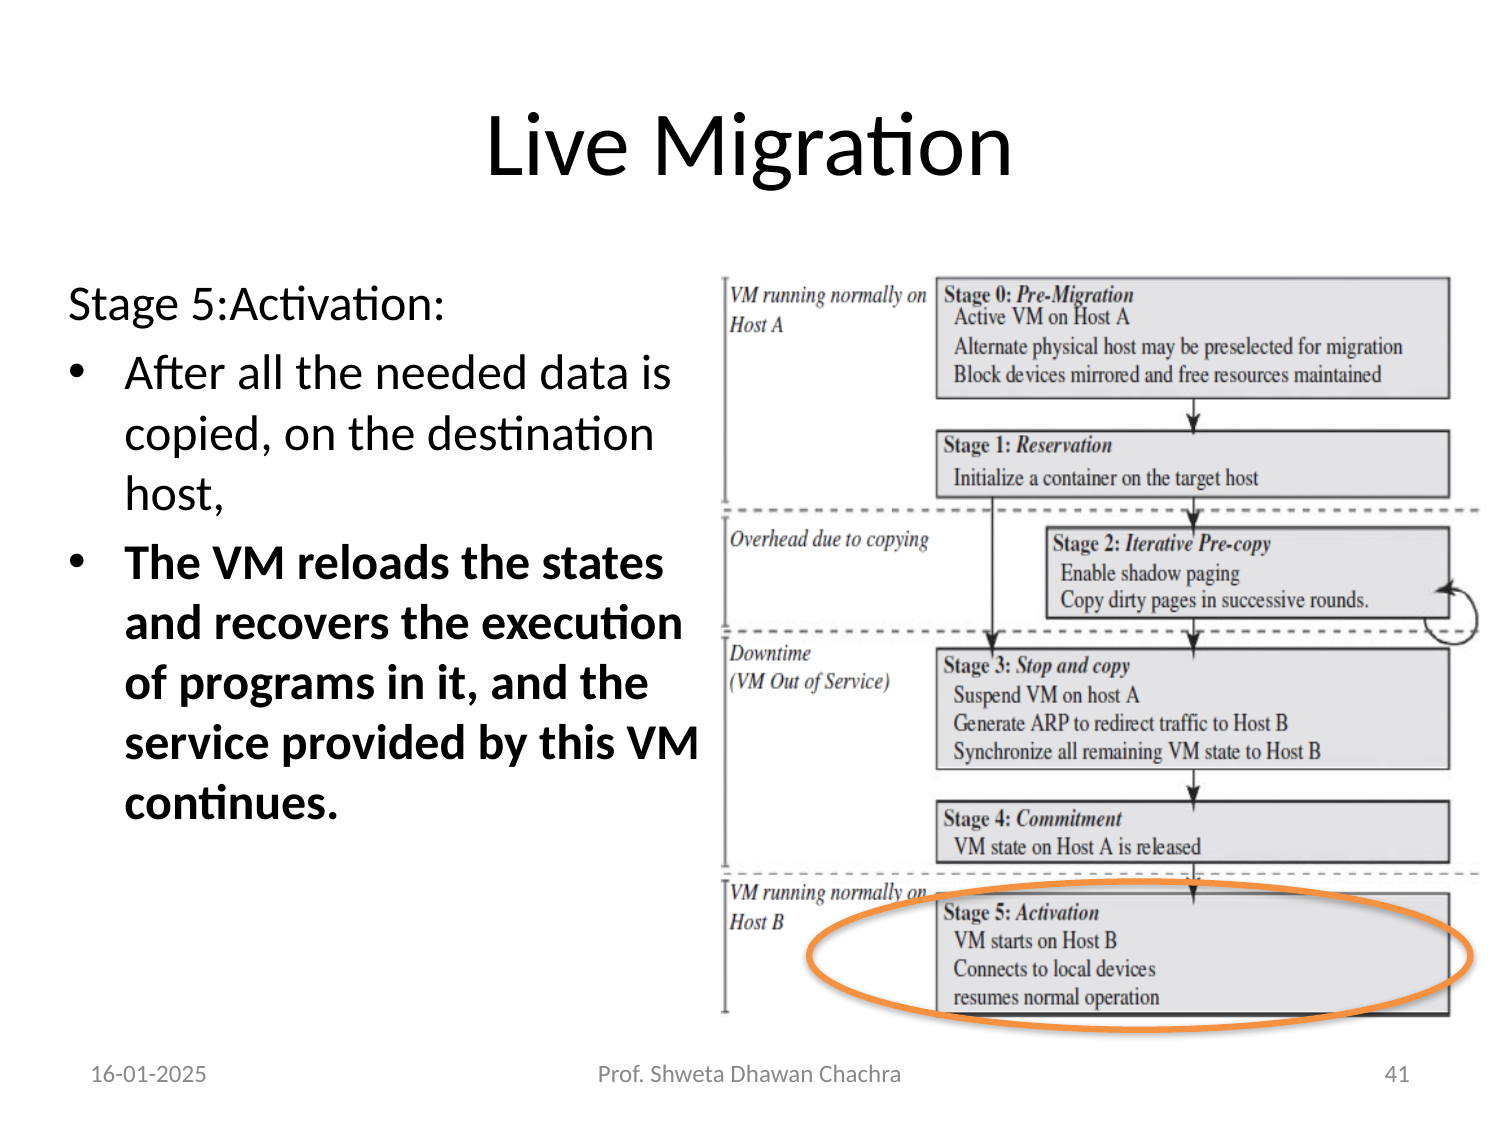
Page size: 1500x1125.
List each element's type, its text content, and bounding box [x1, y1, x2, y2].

slide_number ‹#› [1074, 1042, 1425, 1103]
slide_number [75, 1042, 425, 1103]
list Stage 5:Activation: After all the needed data is copied, on the destination host, The VM reloads the states and recovers the execution of programs in it, and the service provided by this VM continues. [53, 262, 729, 1005]
footer Prof. Shweta Dhawan Chachra [512, 1042, 988, 1103]
title Live Migration [75, 45, 1425, 233]
picture [701, 266, 1500, 1030]
